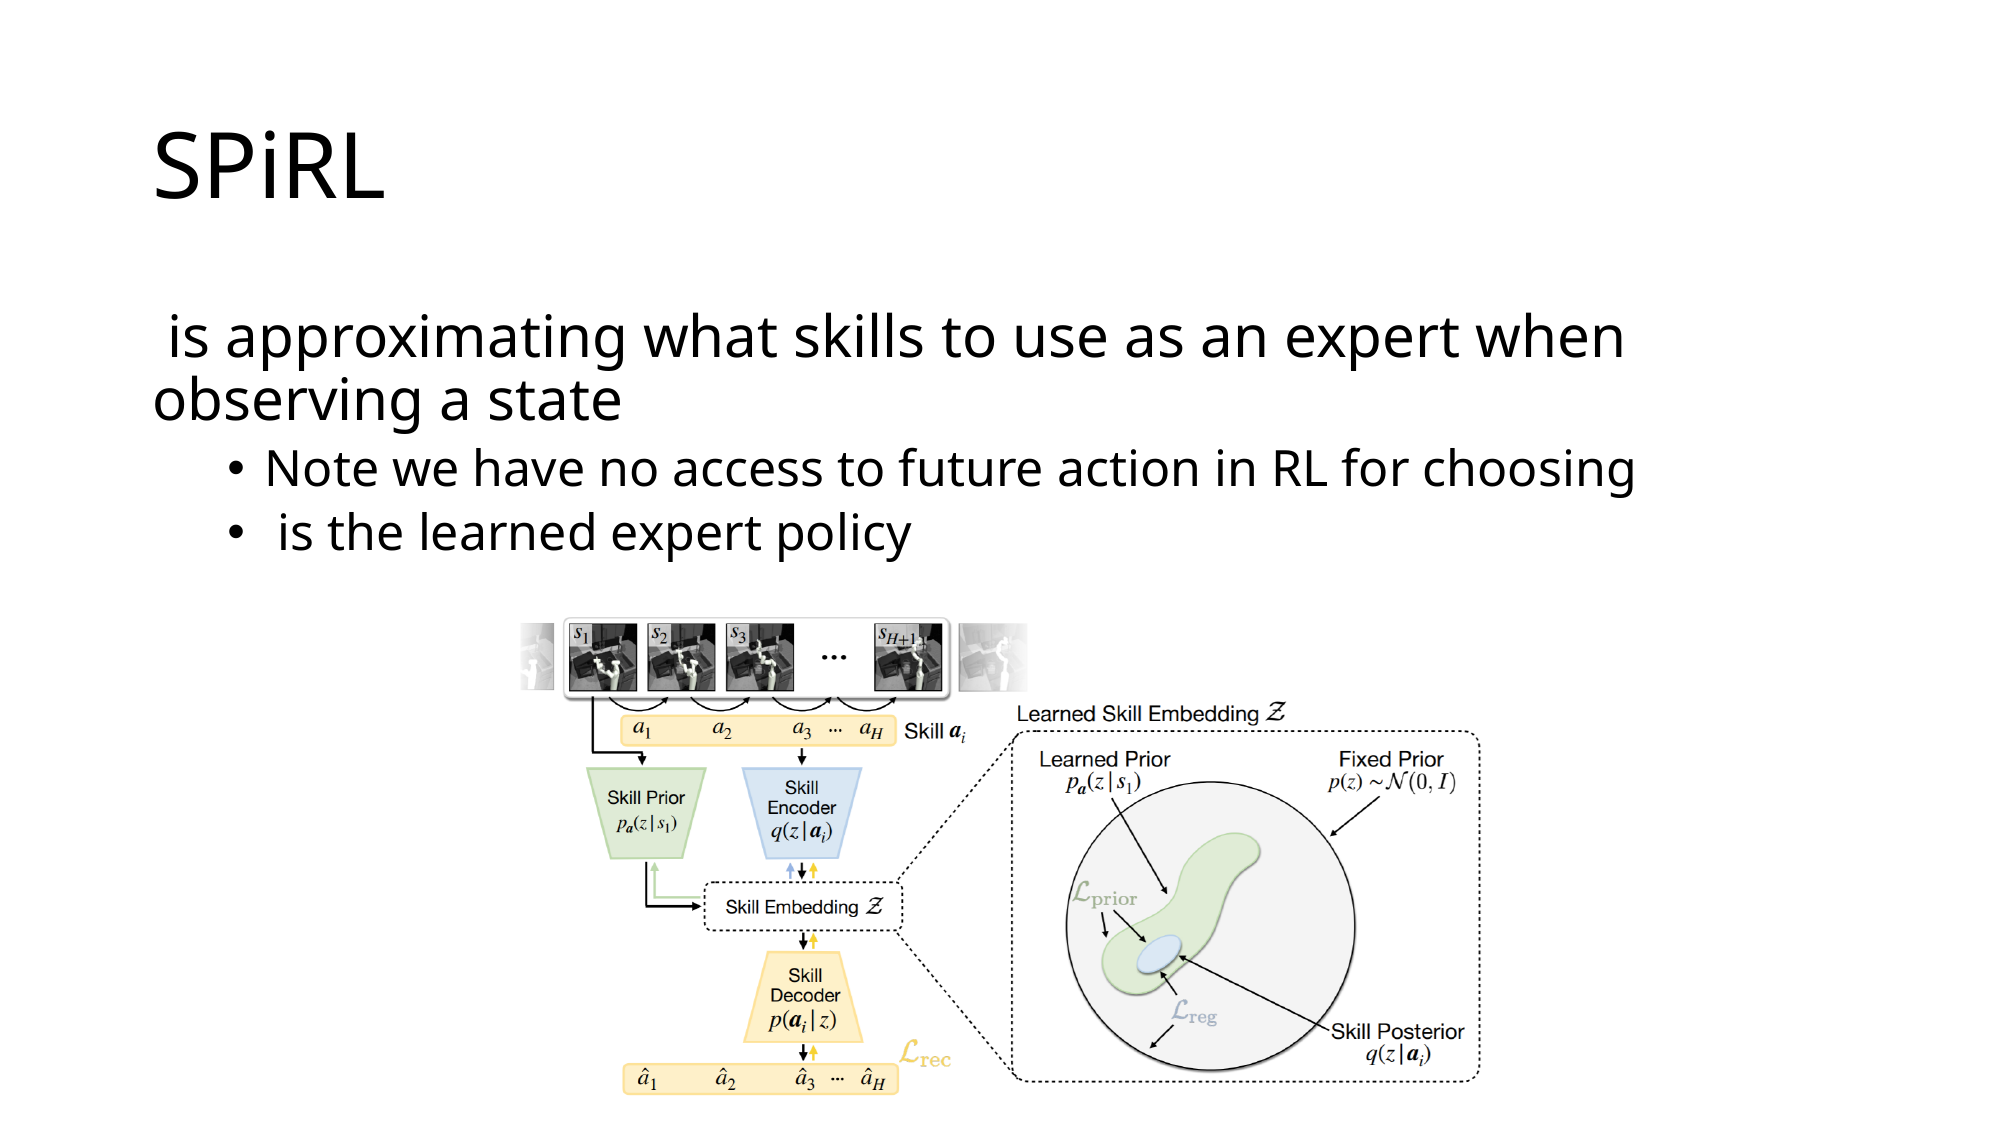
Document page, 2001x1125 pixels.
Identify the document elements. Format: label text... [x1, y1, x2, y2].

title SPiRL [137, 59, 1863, 278]
picture [509, 609, 1491, 1125]
